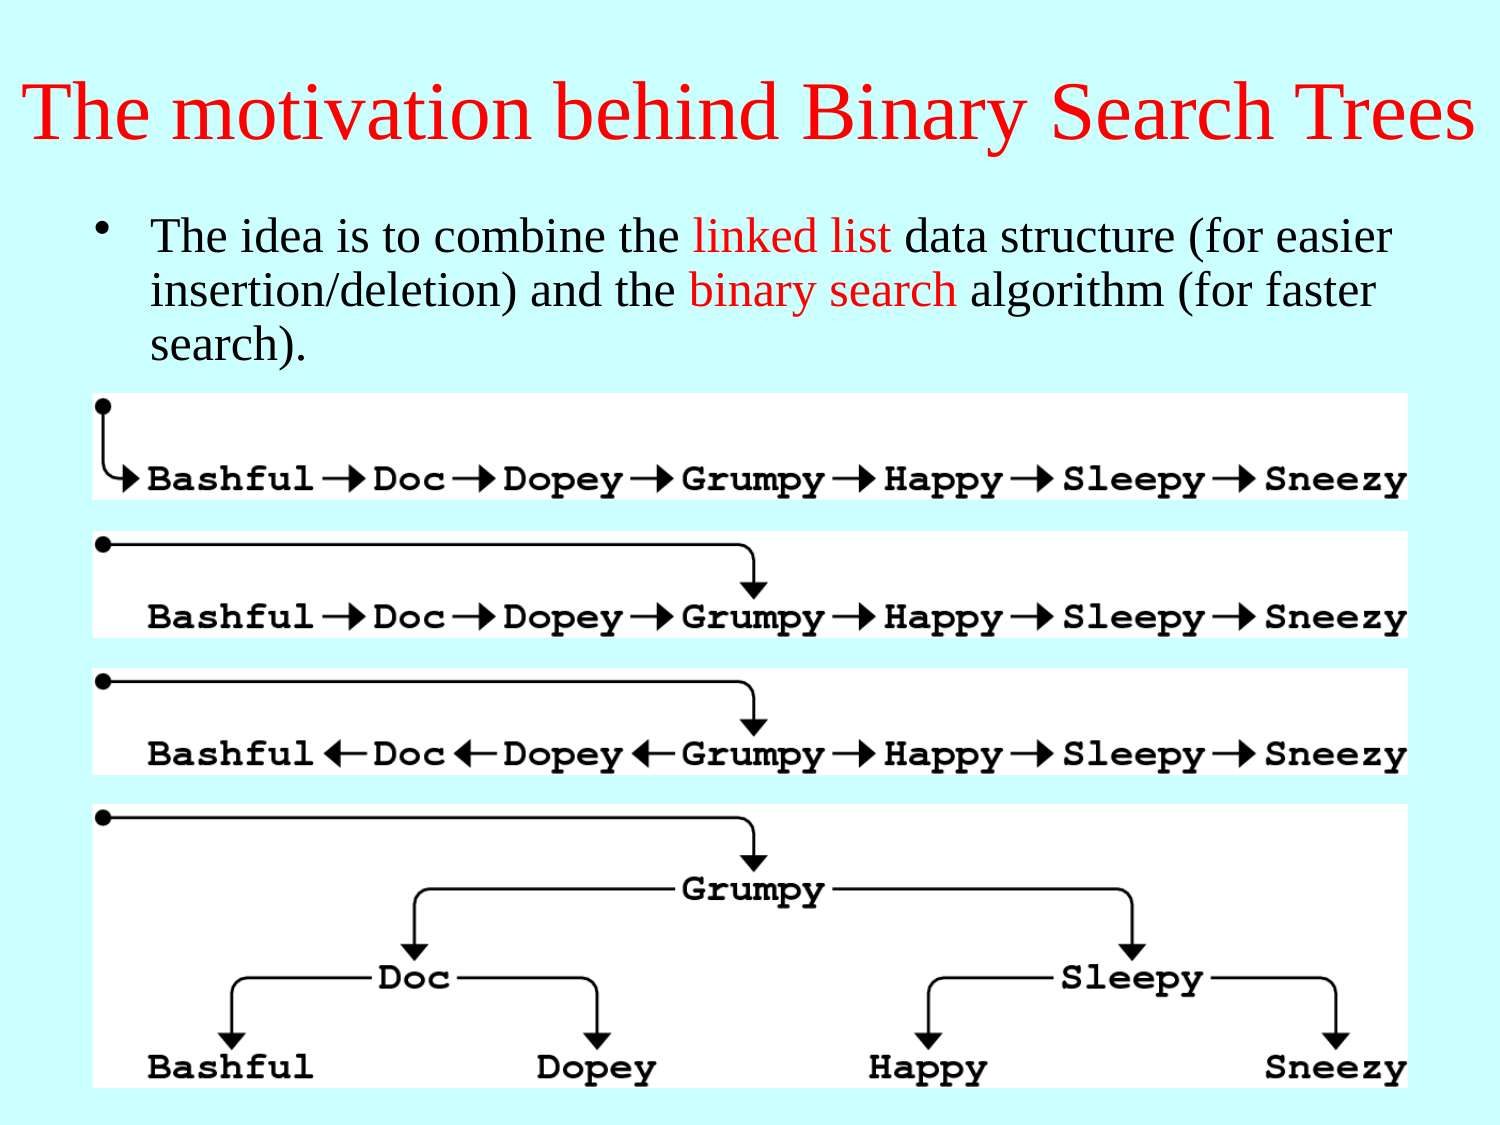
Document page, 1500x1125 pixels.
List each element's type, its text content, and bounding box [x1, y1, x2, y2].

picture [91, 531, 1408, 638]
picture [91, 668, 1408, 776]
text_box The idea is to combine the linked list data structure (for easier insertion/deletion) and the binary search algorithm (for faster search). [79, 202, 1419, 388]
title The motivation behind Binary Search Trees [0, 12, 1500, 201]
picture [91, 393, 1408, 501]
picture [91, 803, 1408, 1088]
